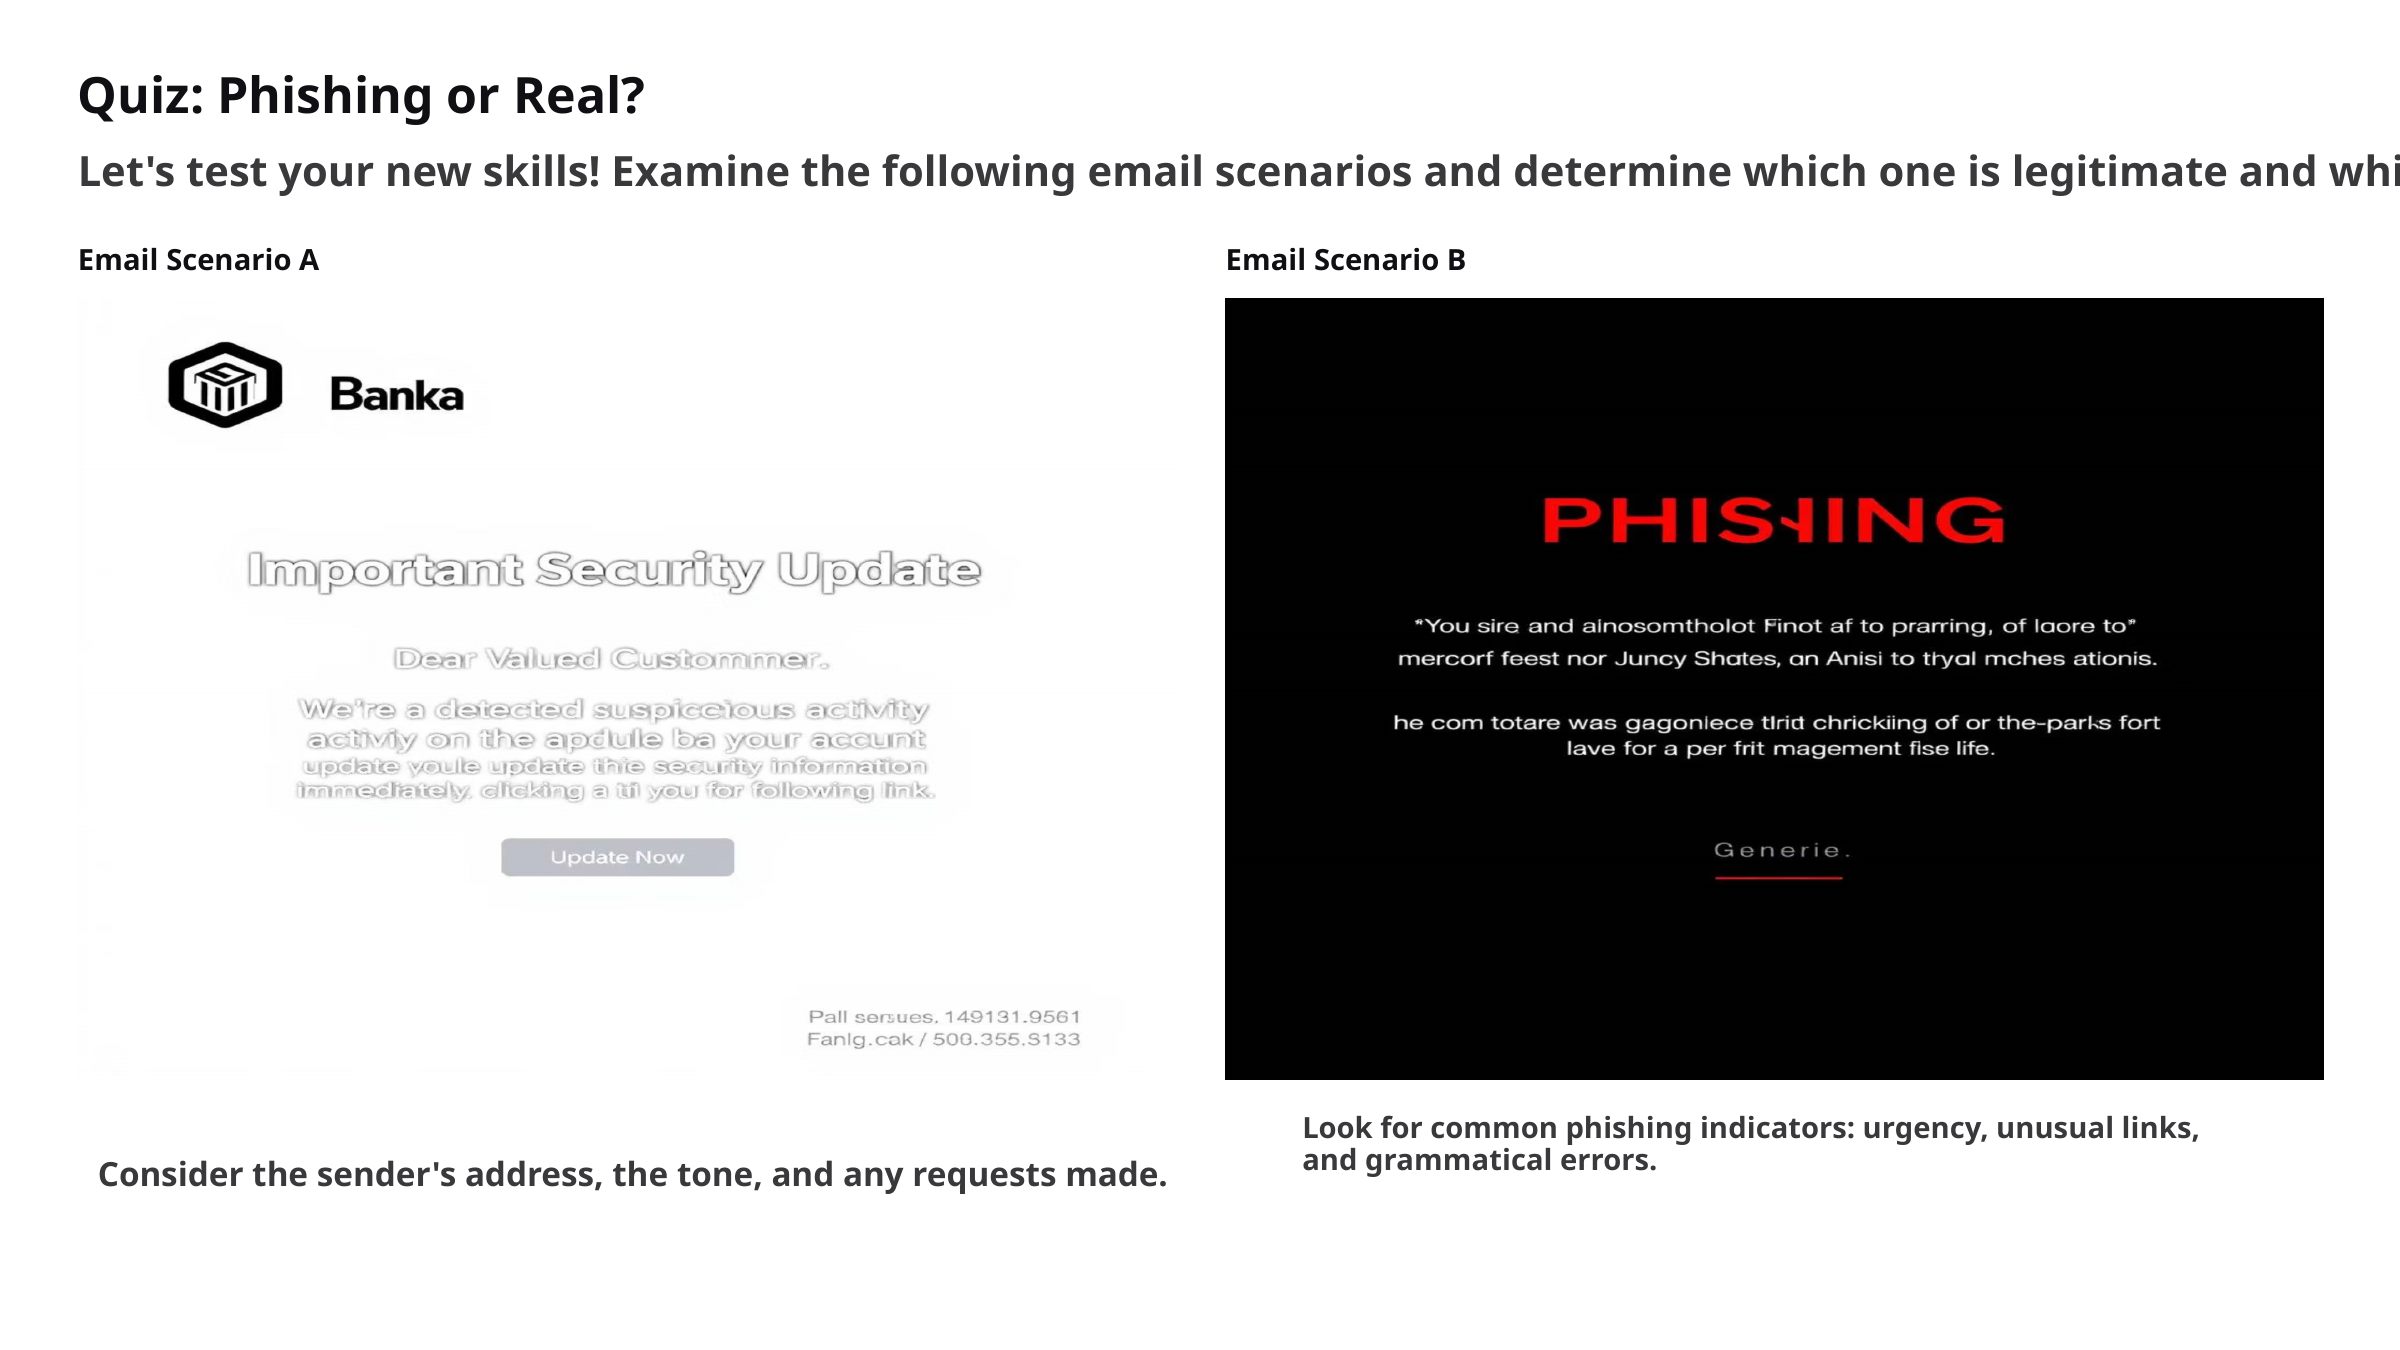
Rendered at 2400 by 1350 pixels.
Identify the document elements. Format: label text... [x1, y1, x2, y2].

text_box Look for common phishing indicators: urgency, unusual links, and grammatical errors. [1302, 1113, 2400, 1260]
text_box Email Scenario A [77, 238, 379, 266]
picture [1225, 298, 2324, 1080]
text_box Email Scenario B [1225, 238, 1527, 266]
text_box Consider the sender's address, the tone, and any requests made. [97, 1161, 1196, 1185]
picture [77, 298, 1176, 1080]
text_box Let's test your new skills! Examine the following email scenarios and determine which one is legitimate and which is a phishing attempt. [77, 163, 2322, 187]
text_box Quiz: Phishing or Real? [77, 61, 620, 106]
